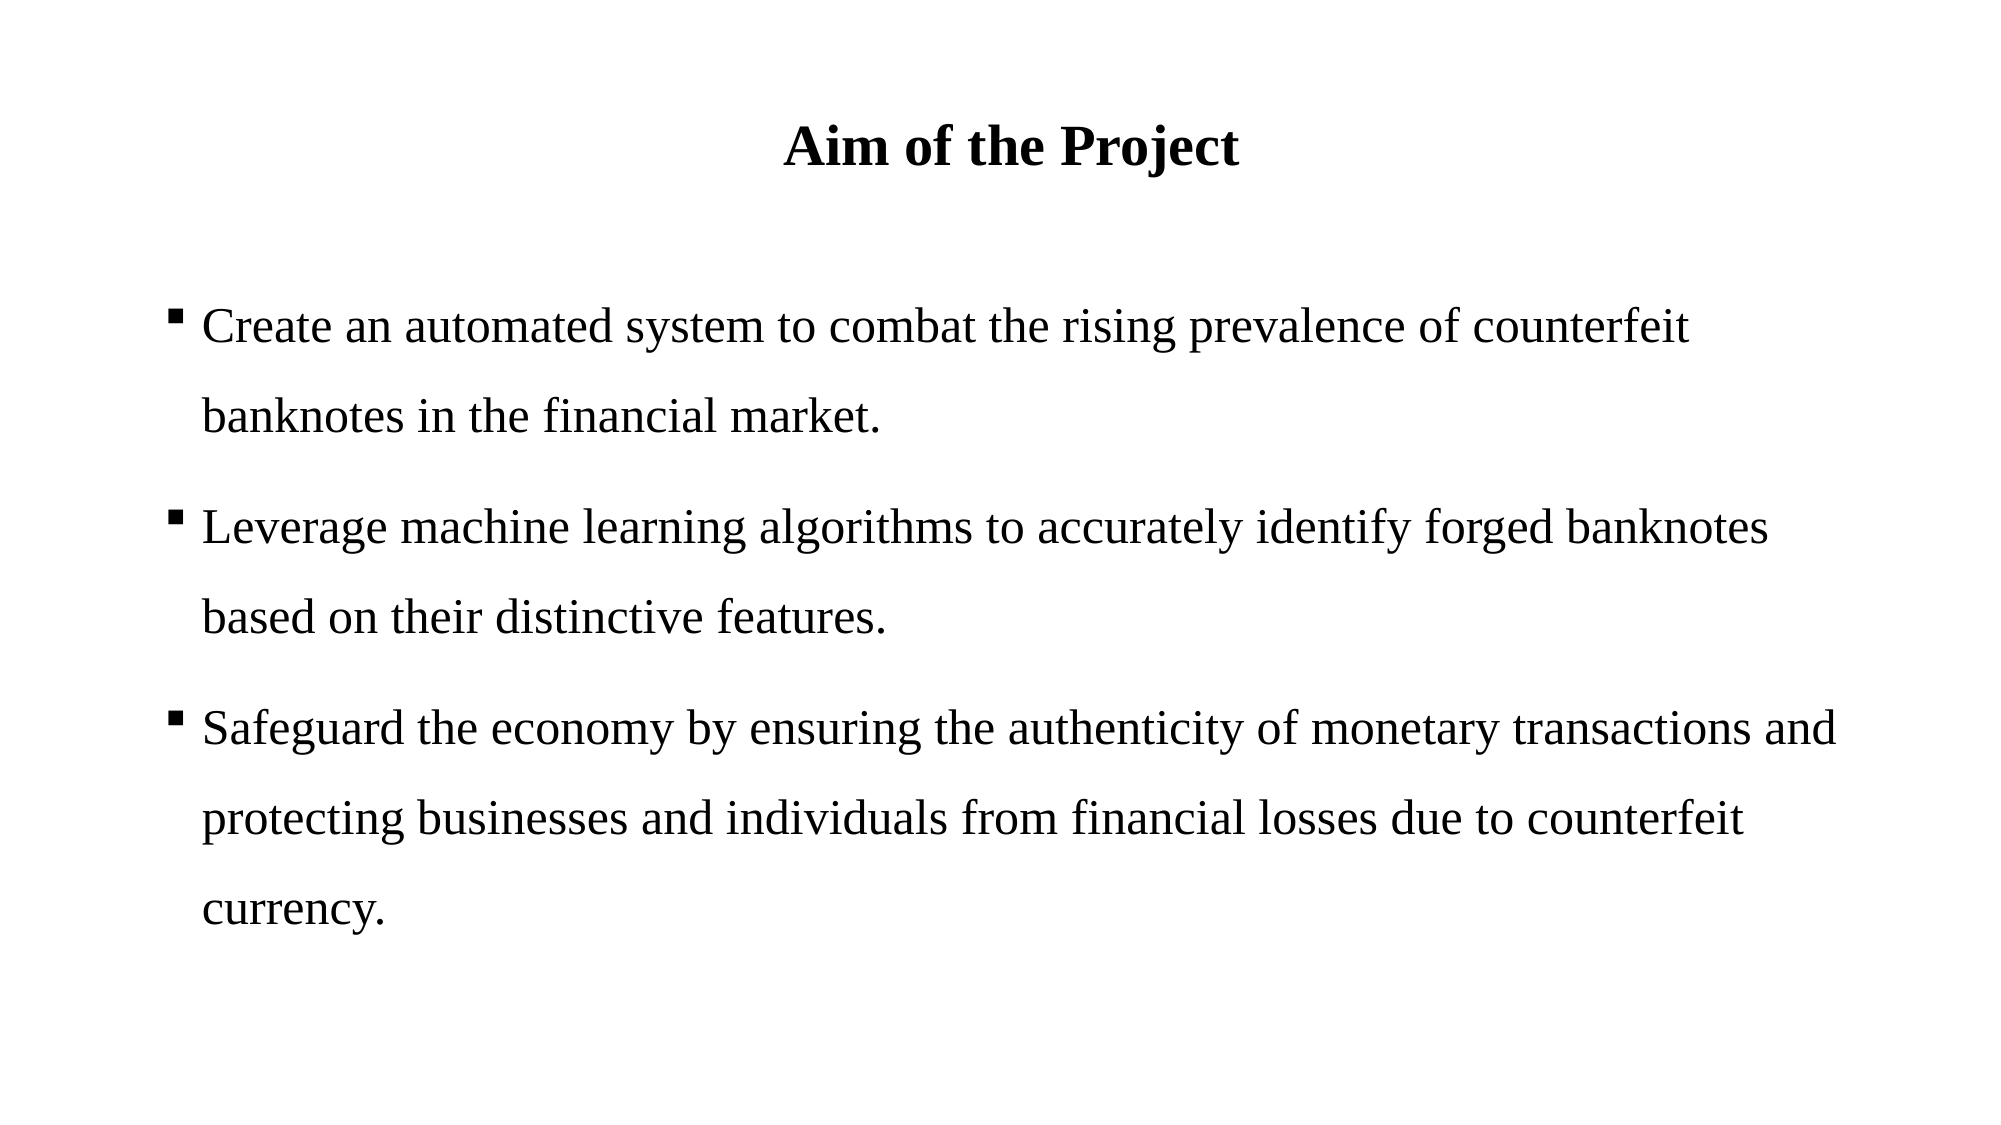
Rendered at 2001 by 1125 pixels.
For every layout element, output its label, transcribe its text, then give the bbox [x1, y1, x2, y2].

title Aim of the Project [149, 37, 1875, 255]
list Create an automated system to combat the rising prevalence of counterfeit banknotes in the financial market. Leverage machine learning algorithms to accurately identify forged banknotes based on their distinctive features. Safeguard the economy by ensuring the authenticity of monetary transactions and protecting businesses and individuals from financial losses due to counterfeit currency. [149, 255, 1875, 969]
